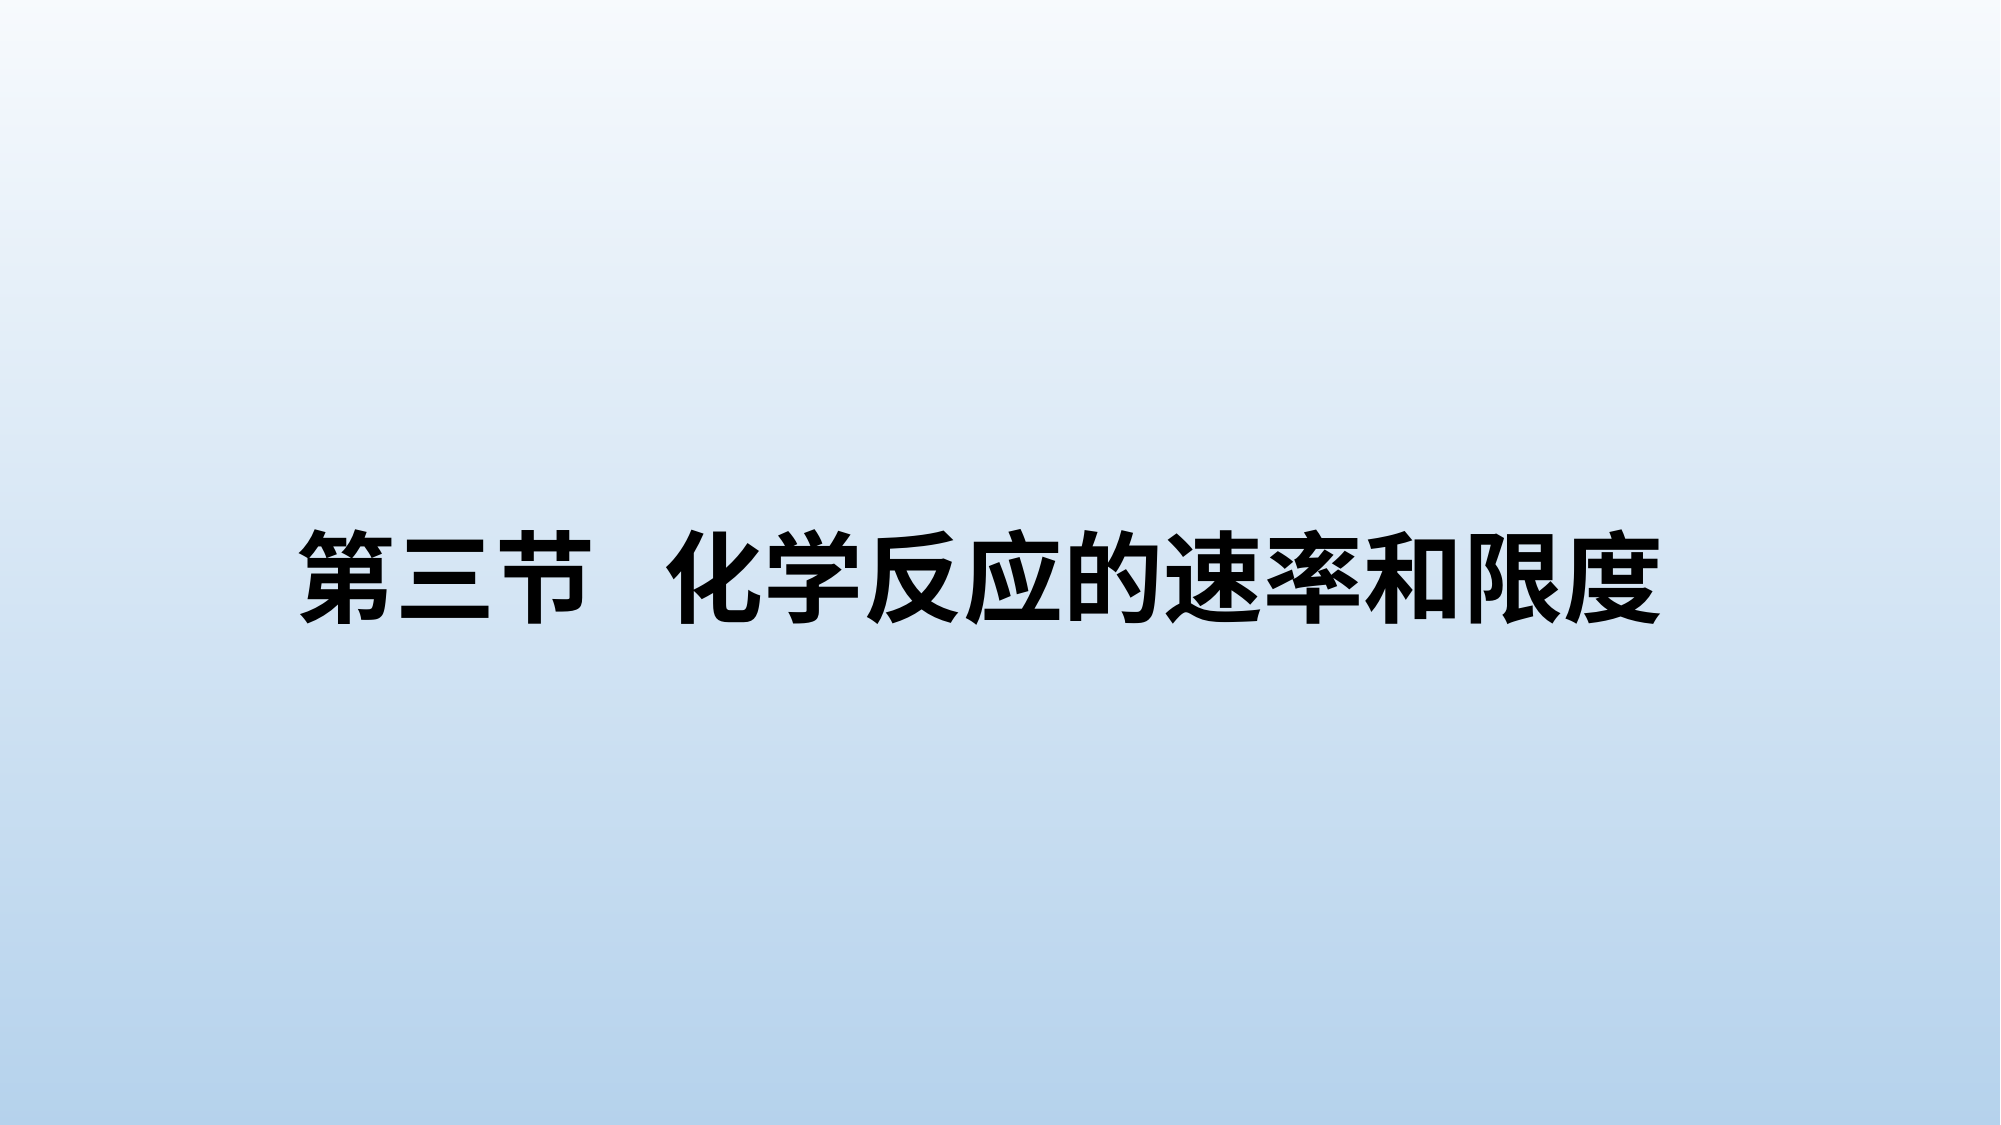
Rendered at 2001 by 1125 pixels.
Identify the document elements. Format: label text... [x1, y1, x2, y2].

text_box 第三节 化学反应的速率和限度 [280, 507, 1809, 643]
